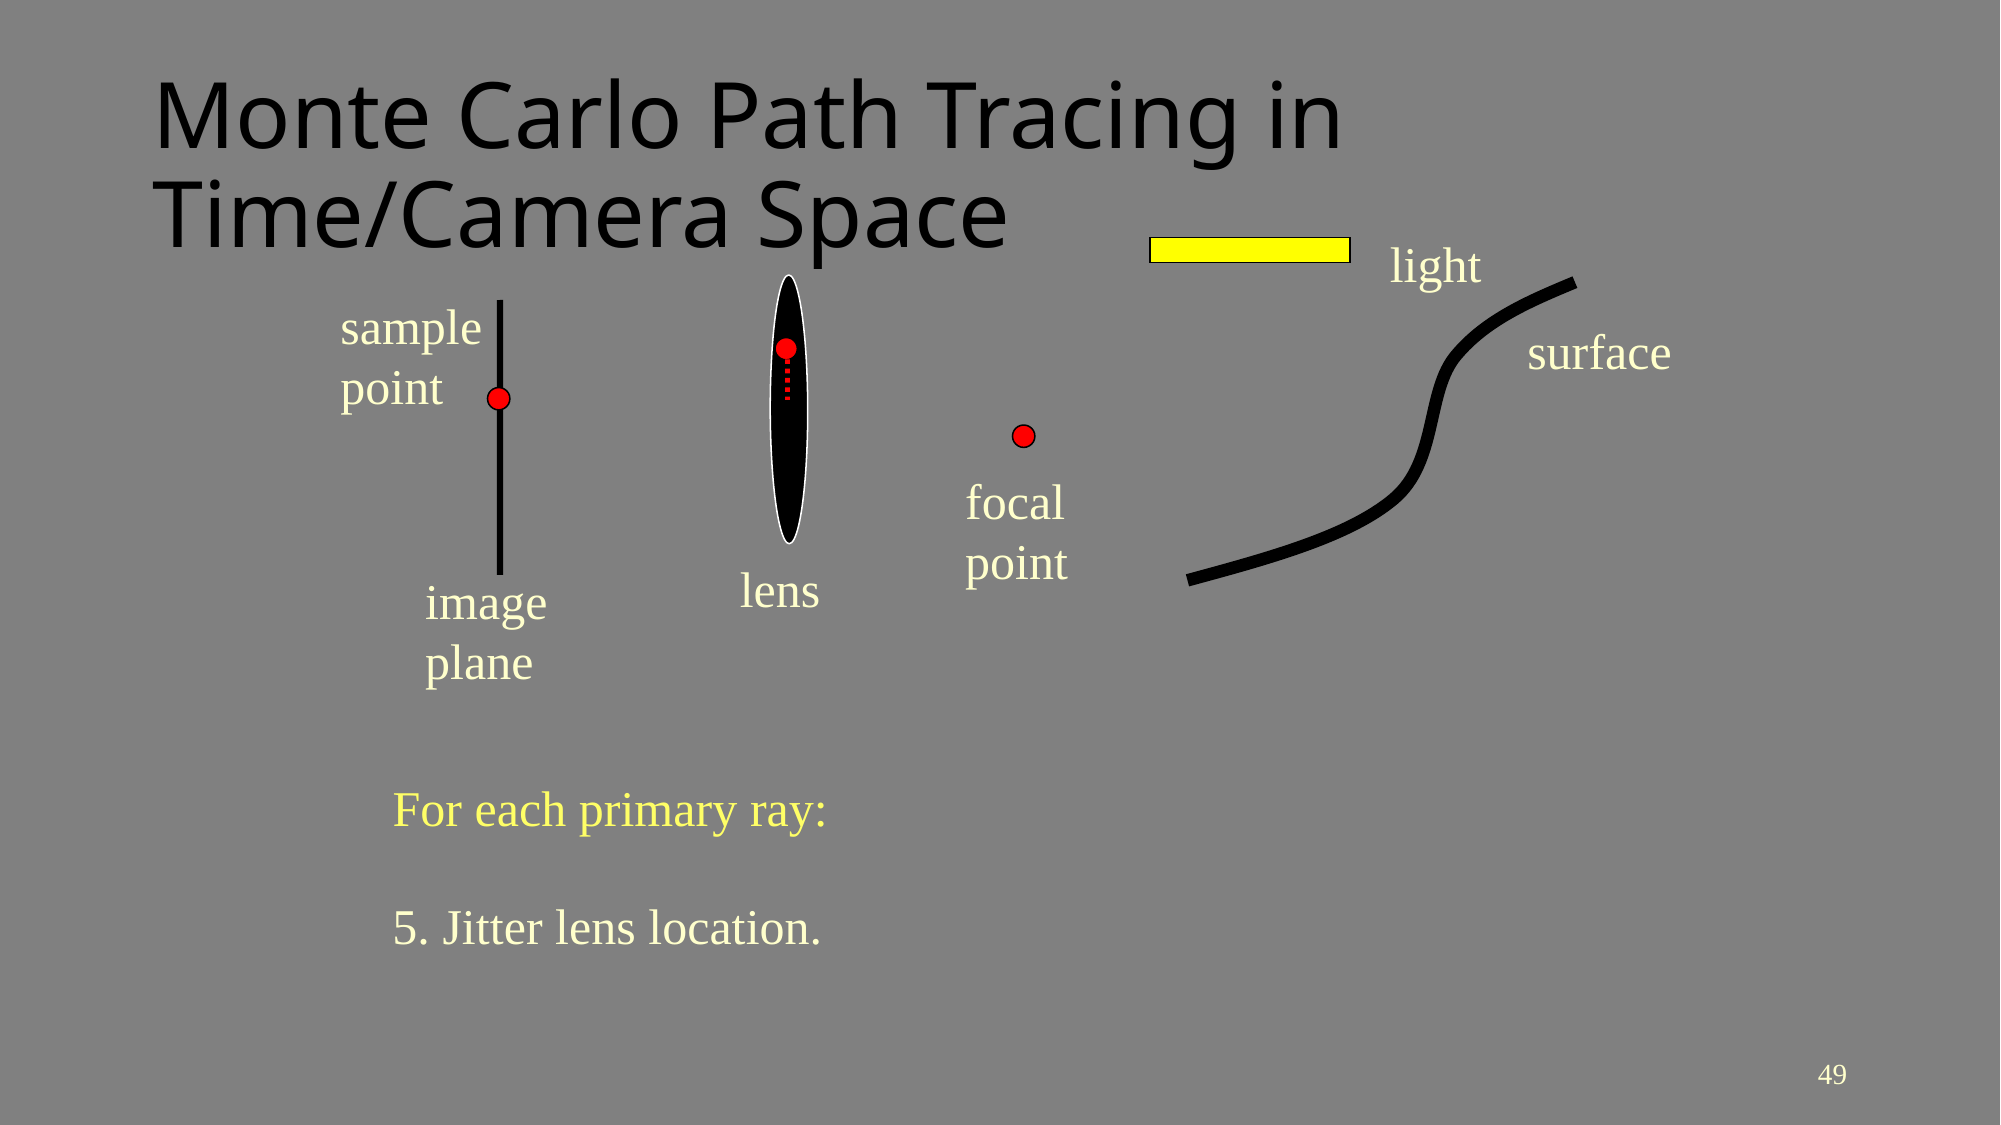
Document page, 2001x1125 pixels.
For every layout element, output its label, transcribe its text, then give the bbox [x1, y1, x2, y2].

text_box lens [725, 549, 836, 625]
text_box For each primary ray: [378, 769, 843, 844]
text_box [487, 387, 510, 410]
text_box [1187, 282, 1575, 581]
text_box [770, 278, 808, 544]
text_box sample point [325, 287, 498, 423]
text_box image plane [410, 562, 563, 698]
title Monte Carlo Path Tracing in Time/Camera Space [137, 59, 1863, 278]
slide_number 49 [1412, 1042, 1863, 1103]
text_box surface [1512, 312, 1687, 388]
text_box 5. Jitter lens location. [377, 887, 838, 963]
text_box focal point [950, 462, 1084, 598]
text_box [774, 337, 798, 360]
text_box [1149, 237, 1350, 263]
text_box light [1374, 224, 1497, 300]
text_box [1012, 425, 1035, 448]
